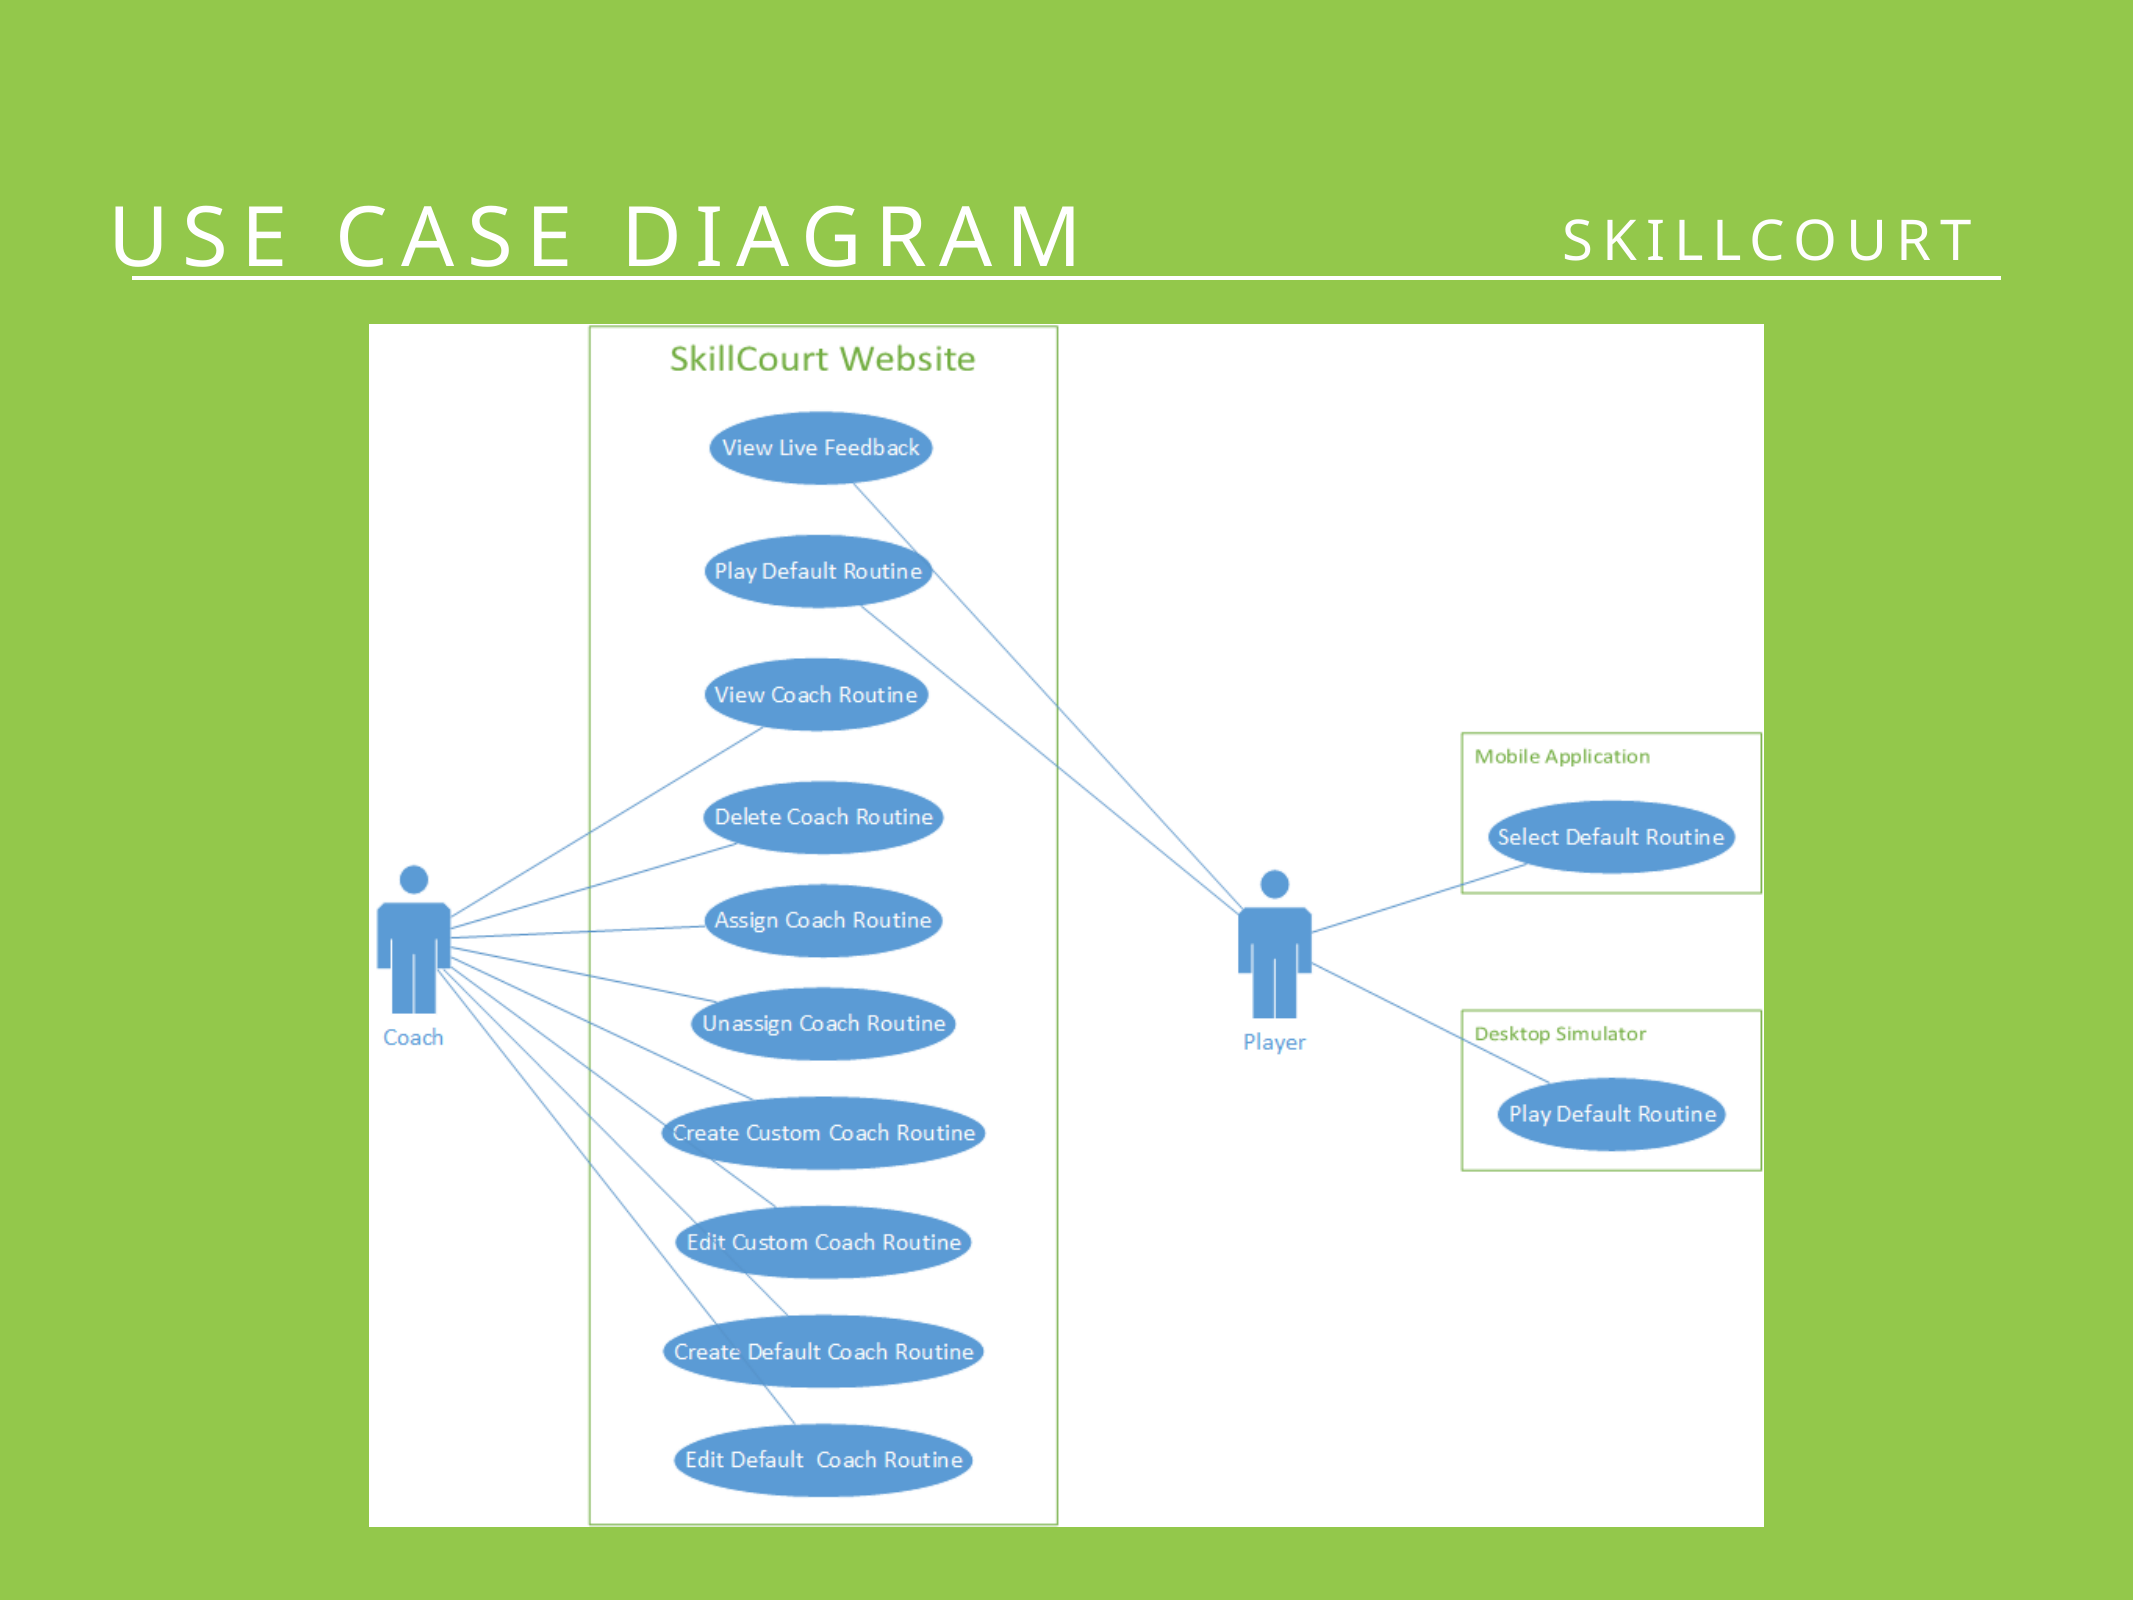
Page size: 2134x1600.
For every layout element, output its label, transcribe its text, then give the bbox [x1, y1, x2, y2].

picture [369, 324, 1764, 1527]
title Use Case Diagram [107, 144, 2026, 284]
text_box Skillcourt [1562, 156, 2003, 272]
